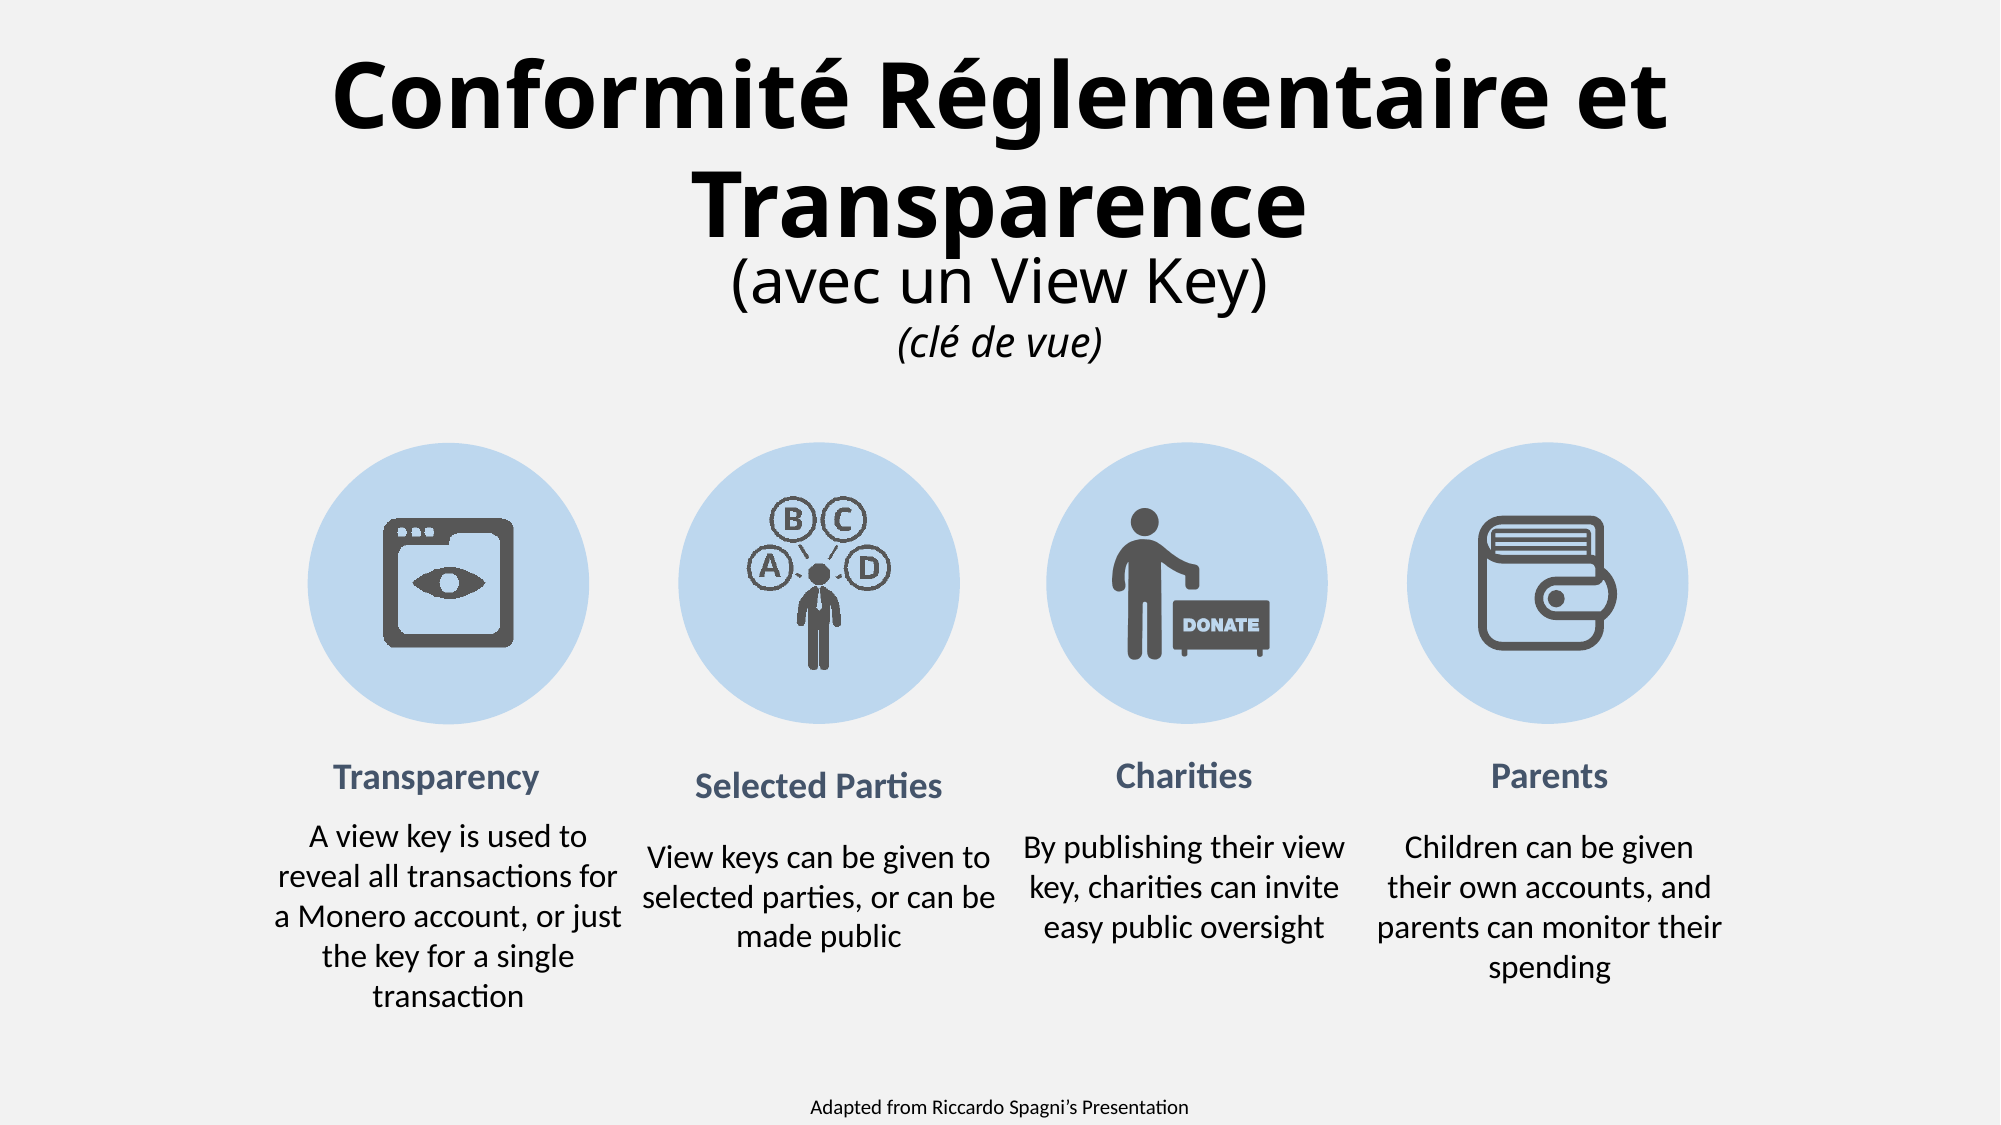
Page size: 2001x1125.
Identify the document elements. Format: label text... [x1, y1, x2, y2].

text_box Selected Parties [639, 761, 1000, 847]
text_box [305, 440, 592, 727]
text_box Children can be given their own accounts, and parents can monitor their spending [1369, 837, 1730, 1040]
text_box View keys can be given to selected parties, or can be made public [639, 847, 1000, 1050]
text_box [1478, 515, 1618, 651]
text_box Adapted from Riccardo Spagni’s Presentation [749, 1086, 1251, 1125]
text_box Parents [1369, 751, 1730, 837]
text_box [1547, 589, 1565, 608]
text_box [1044, 440, 1330, 726]
picture [383, 518, 514, 649]
text_box Conformité Réglementaire et Transparence [137, 37, 1863, 195]
picture [1112, 504, 1271, 663]
text_box A view key is used to reveal all transactions for a Monero account, or just the key for a single transaction [268, 814, 629, 997]
text_box Charities [1004, 751, 1365, 837]
text_box Transparency [268, 752, 605, 824]
text_box [1404, 440, 1691, 726]
text_box By publishing their view key, charities can invite easy public oversight [1004, 837, 1365, 1040]
text_box [676, 440, 962, 726]
picture [730, 495, 908, 672]
text_box (avec un View Key) (clé de vue) [137, 195, 1863, 413]
